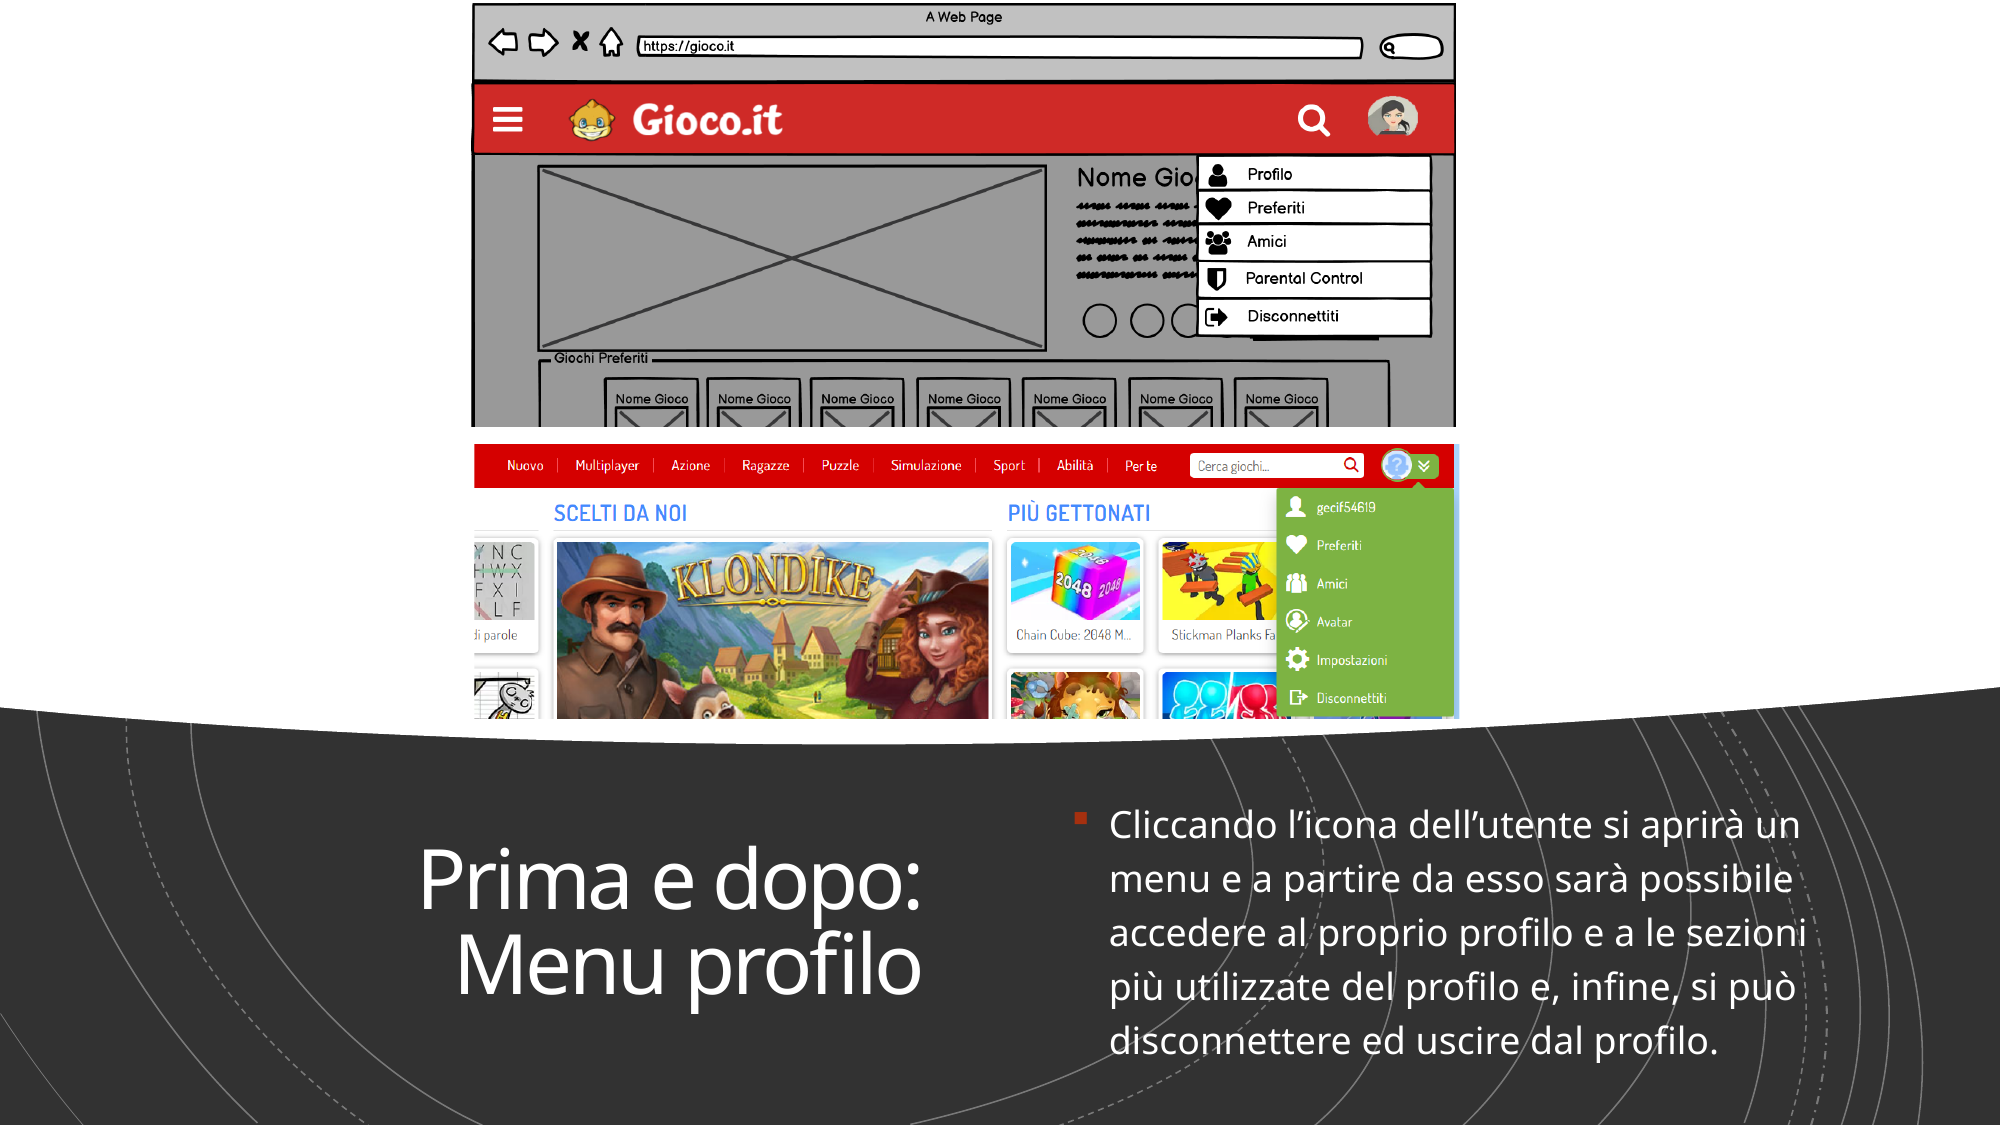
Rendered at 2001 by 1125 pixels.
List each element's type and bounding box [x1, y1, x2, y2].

picture [470, 2, 1457, 427]
text_box [0, 0, 2000, 1125]
picture [474, 443, 1460, 720]
